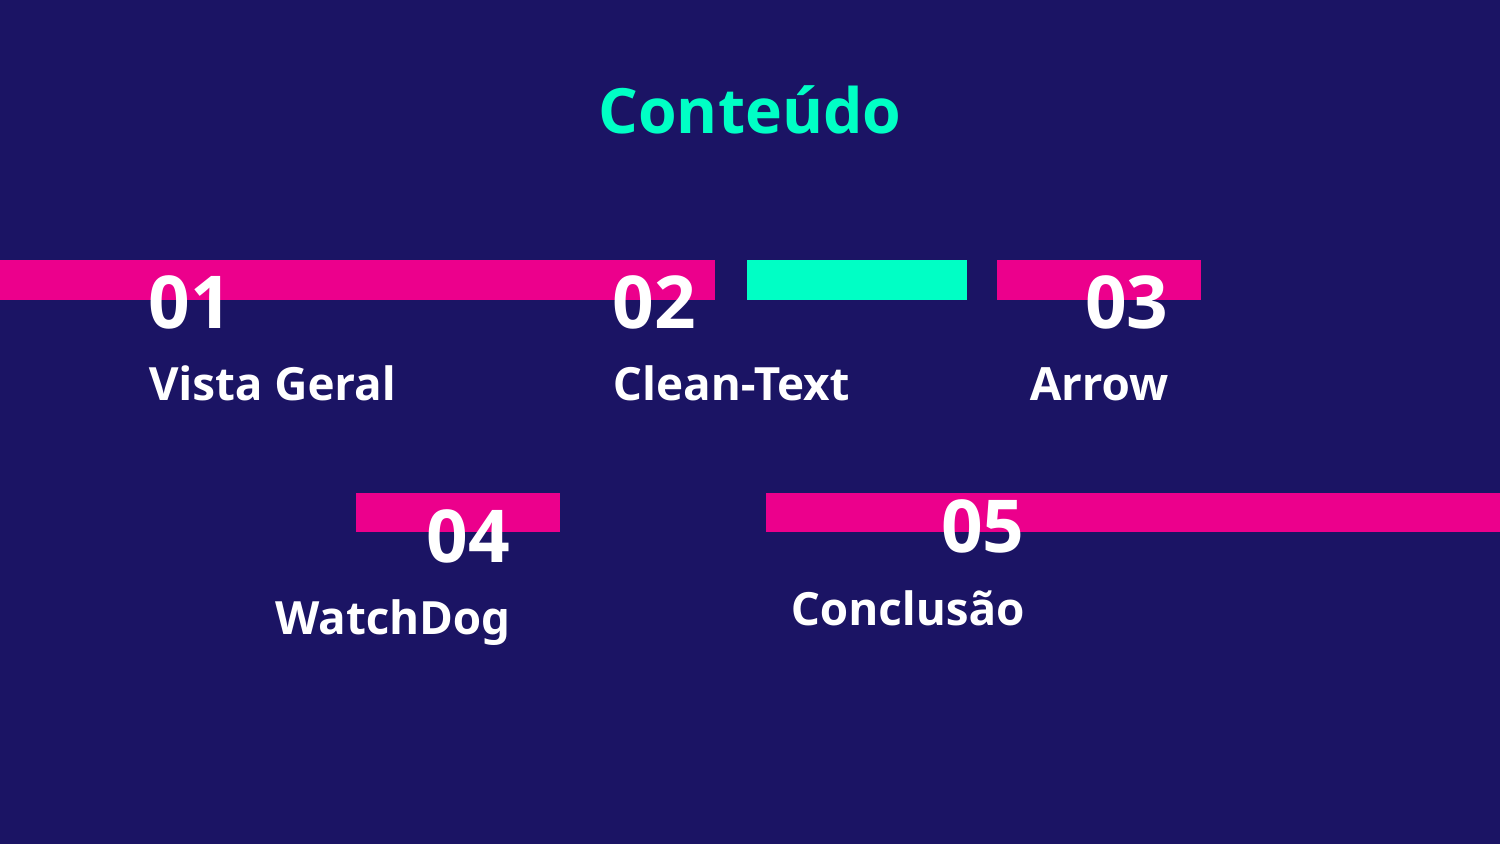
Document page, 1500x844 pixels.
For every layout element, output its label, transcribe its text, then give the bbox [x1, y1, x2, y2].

subtitle Clean-Text [597, 354, 953, 425]
title 05 [684, 527, 1040, 568]
title 01 [133, 303, 489, 343]
subtitle Conclusão [684, 579, 1040, 650]
title 03 [953, 303, 1184, 343]
title 04 [170, 537, 526, 577]
title 02 [597, 303, 953, 343]
subtitle WatchDog [170, 588, 526, 659]
subtitle Vista Geral [133, 354, 489, 425]
subtitle Arrow [953, 354, 1184, 425]
title Conteúdo [209, 56, 1291, 166]
